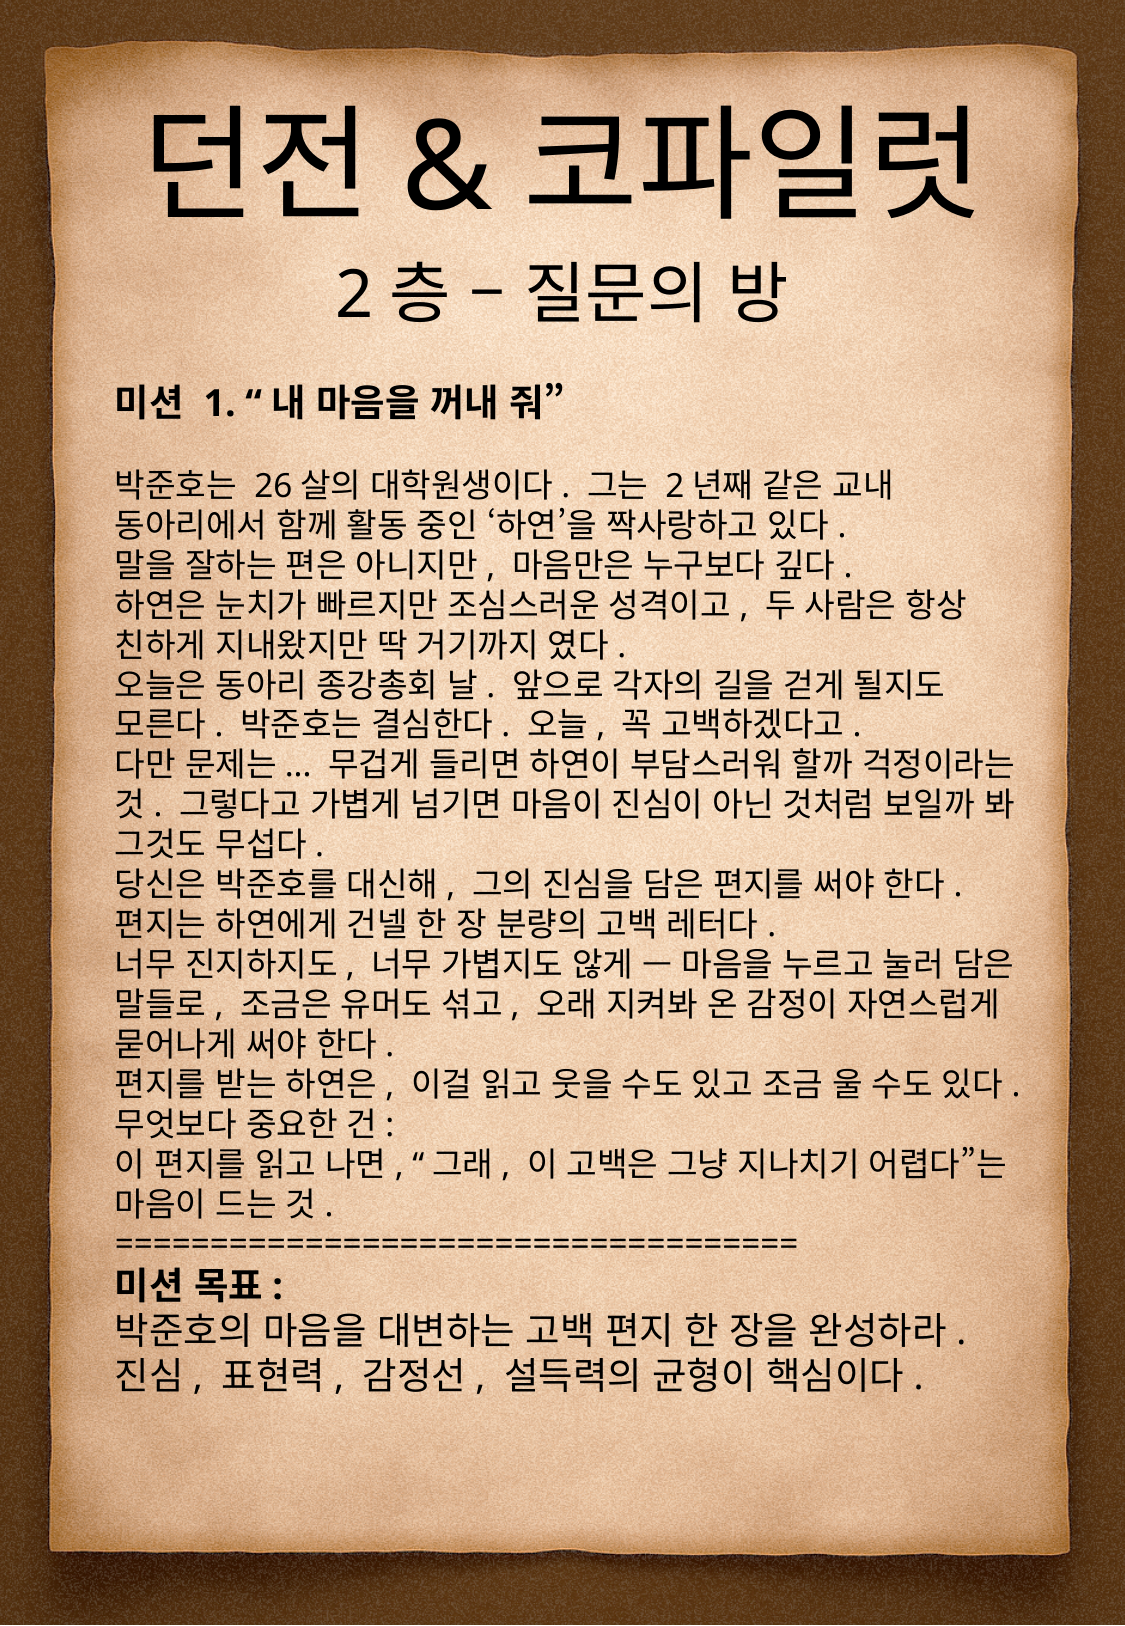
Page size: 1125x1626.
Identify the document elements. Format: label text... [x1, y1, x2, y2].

text_box 미션 1. “내 마음을 꺼내 줘” 박준호는 26살의 대학원생이다. 그는 2년째 같은 교내 동아리에서 함께 활동 중인 ‘하연’을 짝사랑하고 있다. 말을 잘하는 편은 아니지만, 마음만은 누구보다 깊다. 하연은 눈치가 빠르지만 조심스러운 성격이고, 두 사람은 항상 친하게 지내왔지만 딱 거기까지 였다. 오늘은 동아리 종강총회 날. 앞으로 각자의 길을 걷게 될지도 모른다. 박준호는 결심한다. 오늘, 꼭 고백하겠다고. 다만 문제는... 무겁게 들리면 하연이 부담스러워 할까 걱정이라는 것. 그렇다고 가볍게 넘기면 마음이 진심이 아닌 것처럼 보일까 봐 그것도 무섭다. 당신은 박준호를 대신해, 그의 진심을 담은 편지를 써야 한다. 편지는 하연에게 건넬 한 장 분량의 고백 레터다. 너무 진지하지도, 너무 가볍지도 않게 — 마음을 누르고 눌러 담은 말들로, 조금은 유머도 섞고, 오래 지켜봐 온 감정이 자연스럽게 묻어나게 써야 한다. 편지를 받는 하연은, 이걸 읽고 웃을 수도 있고 조금 울 수도 있다. 무엇보다 중요한 건: 이 편지를 읽고 나면, “그래, 이 고백은 그냥 지나치기 어렵다”는 마음이 드는 것. ==================================== 미션 목표: 박준호의 마음을 대변하는 고백 편지 한 장을 완성하라. 진심, 표현력, 감정선, 설득력의 균형이 핵심이다. [100, 371, 1042, 1405]
text_box 던전&코파일럿 [126, 77, 999, 242]
text_box 2층 – 질문의 방 [320, 243, 805, 339]
picture [0, 0, 1125, 1625]
